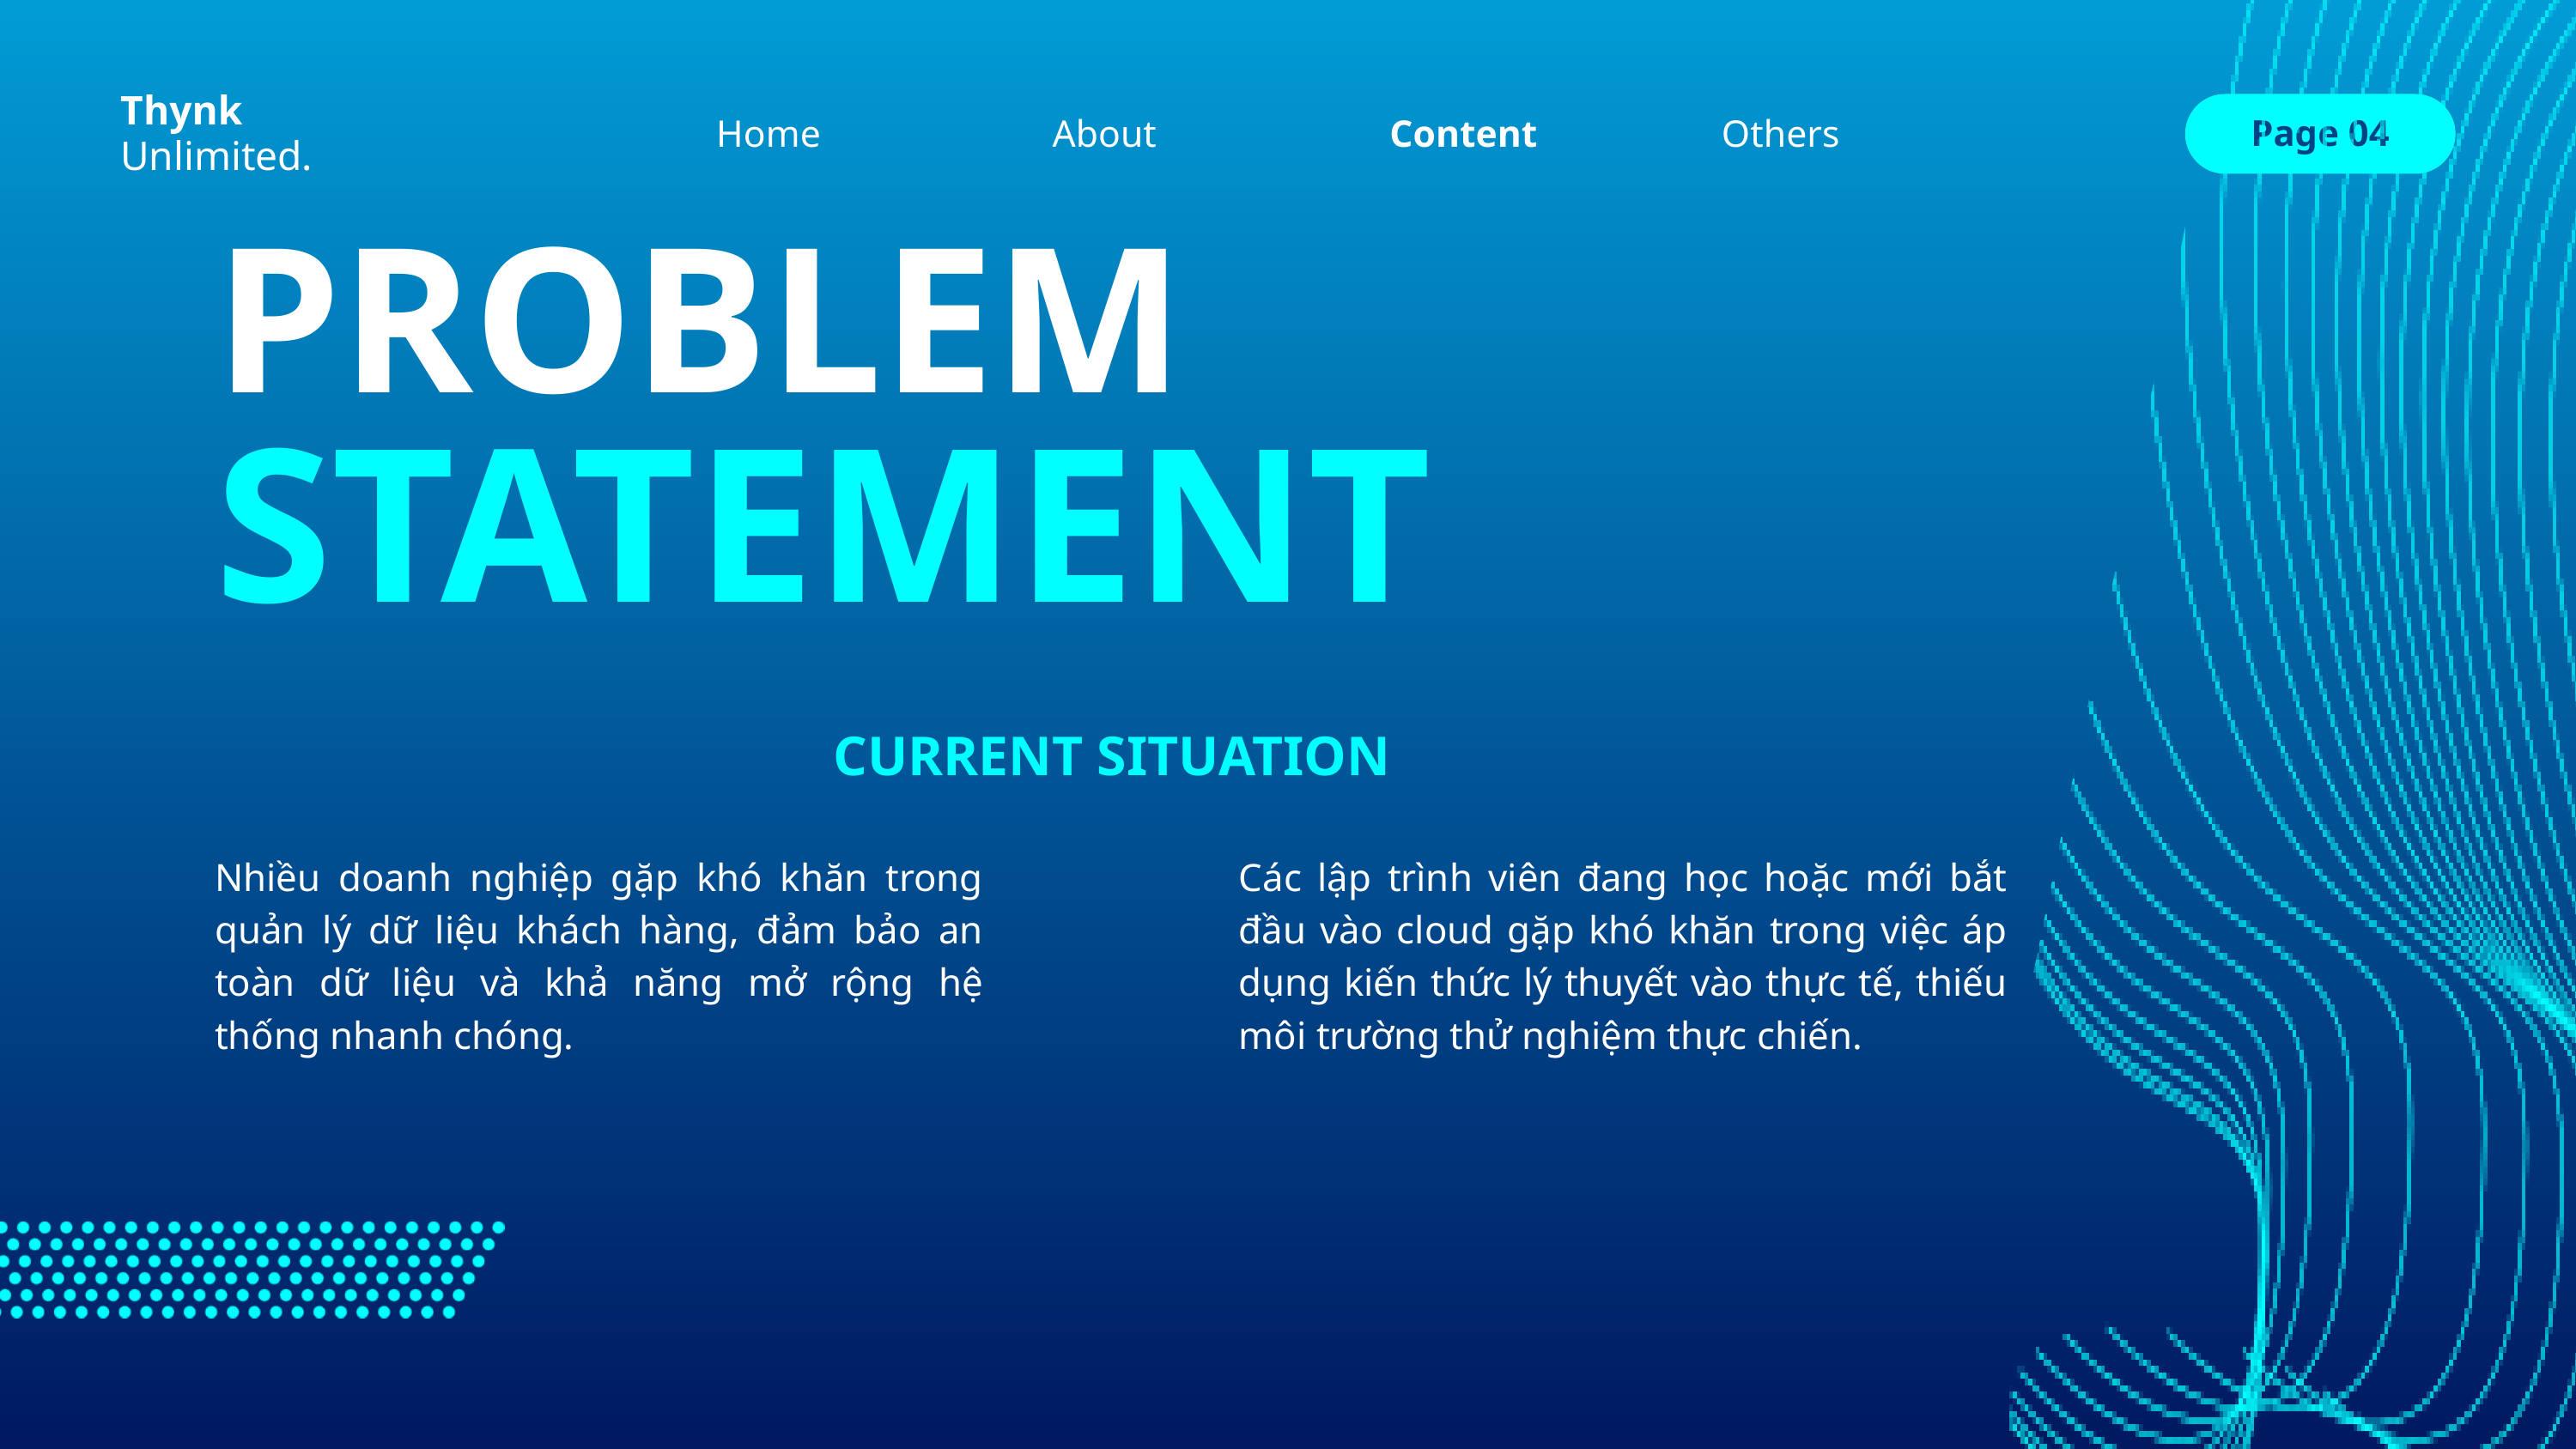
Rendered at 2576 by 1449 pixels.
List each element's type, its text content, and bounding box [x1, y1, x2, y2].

text_box Thynk [120, 77, 369, 123]
text_box CURRENT SITUATION [833, 721, 1398, 786]
text_box About [970, 103, 1239, 155]
text_box PROBLEM [215, 191, 2016, 433]
text_box Unlimited. [120, 123, 369, 179]
text_box Các lập trình viên đang học hoặc mới bắt đầu vào cloud gặp khó khăn trong việc áp dụng kiến thức lý thuyết vào thực tế, thiếu môi trường thử nghiệm thực chiến. [1238, 846, 2008, 1057]
text_box Content [1352, 103, 1576, 155]
text_box Others [1624, 103, 1938, 155]
text_box Nhiều doanh nghiệp gặp khó khăn trong quản lý dữ liệu khách hàng, đảm bảo an toàn dữ liệu và khả năng mở rộng hệ thống nhanh chóng. [215, 846, 984, 1057]
text_box [1936, 0, 2576, 1449]
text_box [2184, 94, 2456, 174]
text_box Home [651, 103, 886, 155]
text_box STATEMENT [215, 389, 1801, 645]
text_box [0, 1222, 505, 1319]
